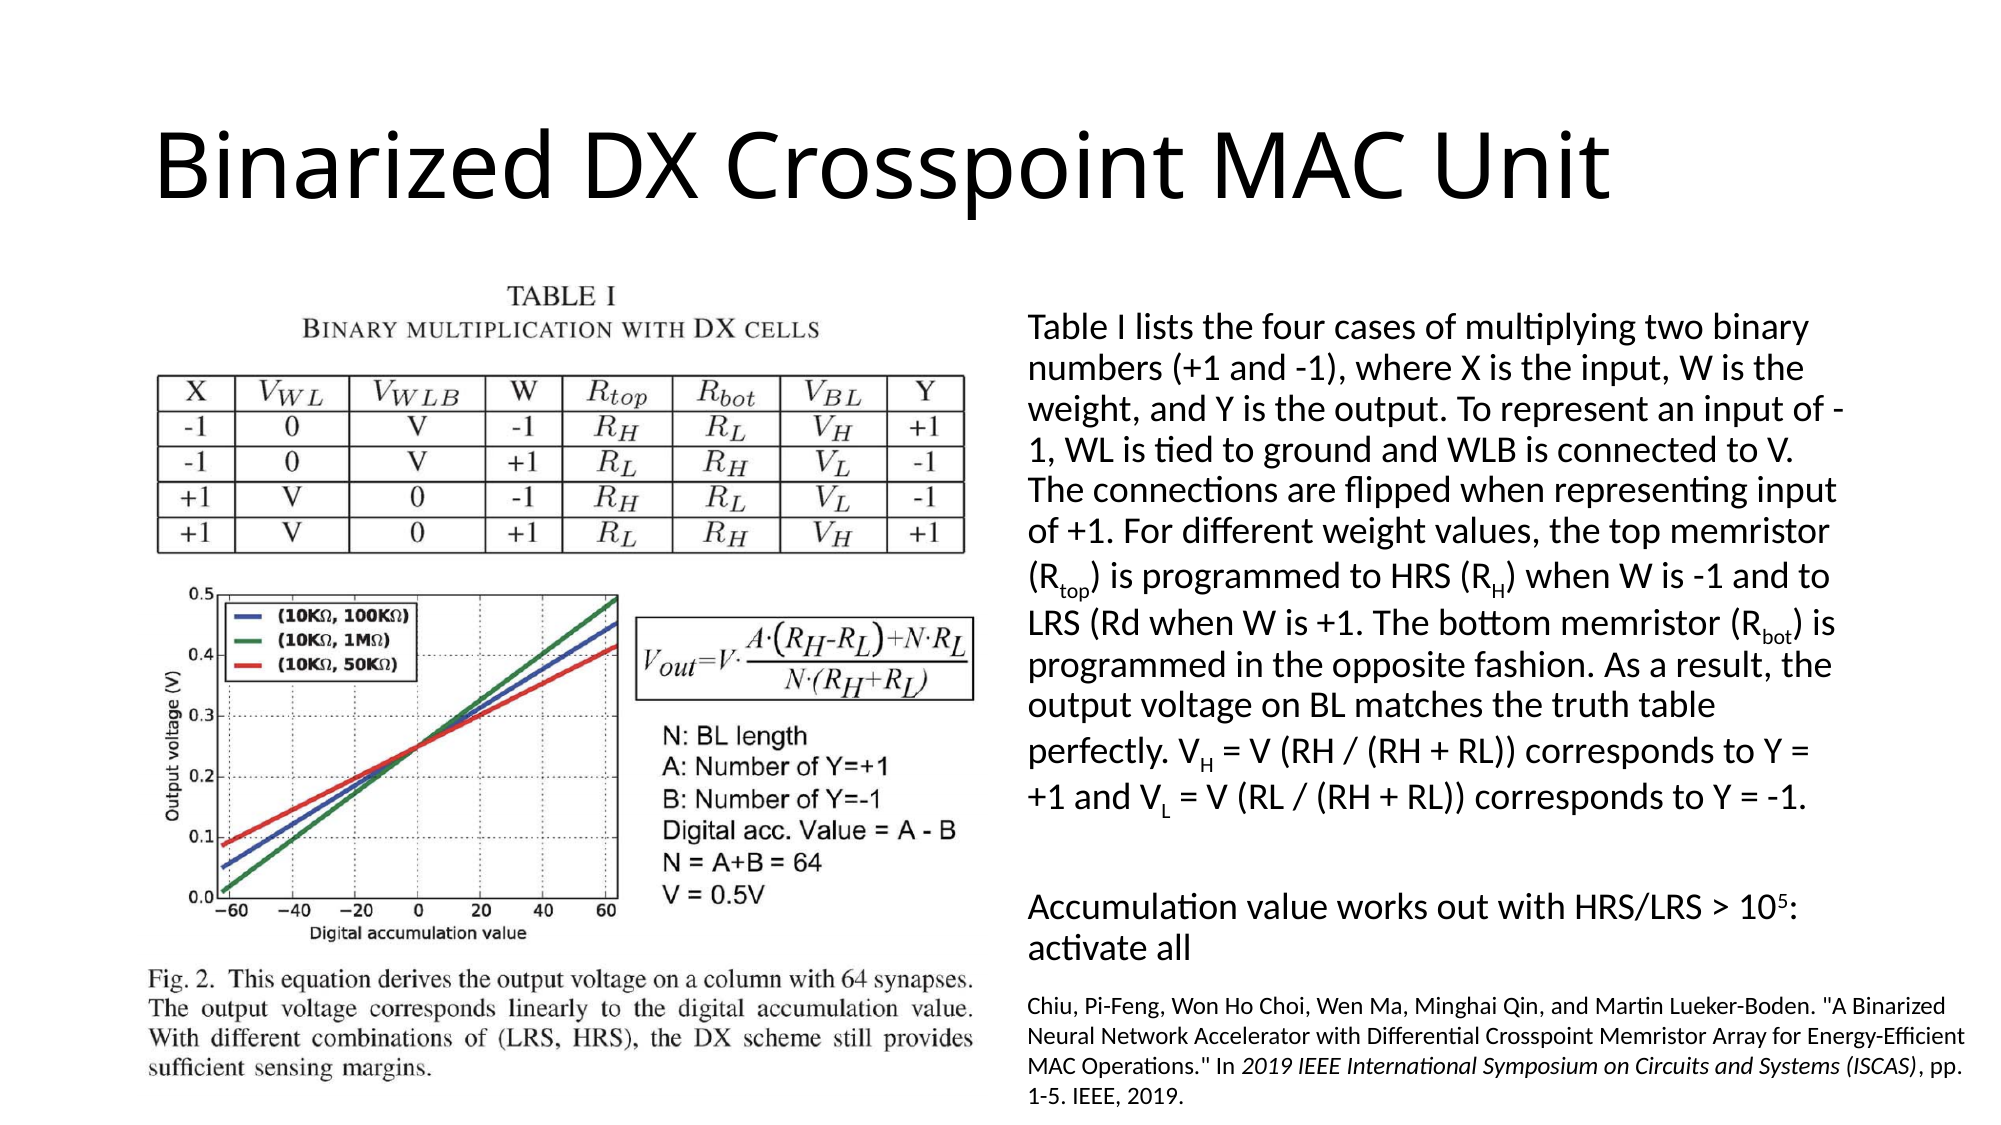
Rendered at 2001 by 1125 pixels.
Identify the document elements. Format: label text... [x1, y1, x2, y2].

list Table I lists the four cases of multiplying two binary numbers (+1 and -1), where X is the input, W is the weight, and Y is the output. To represent an input of -1, WL is tied to ground and WLB is connected to V. The connections are flipped when representing input of +1. For different weight values, the top memristor (Rtop) is programmed to HRS (RH) when W is -1 and to LRS (Rd when W is +1. The bottom memristor (Rbot) is programmed in the opposite fashion. As a result, the output voltage on BL matches the truth table perfectly. VH = V (RH / (RH + RL)) corresponds to Y = +1 and VL = V (RL / (RH + RL)) corresponds to Y = -1. Accumulation value works out with HRS/LRS > 105: activate all [1012, 299, 1863, 982]
text_box Chiu, Pi-Feng, Won Ho Choi, Wen Ma, Minghai Qin, and Martin Lueker-Boden. "A Binarized Neural Network Accelerator with Differential Crosspoint Memristor Array for Energy-Efficient MAC Operations." In 2019 IEEE International Symposium on Circuits and Systems (ISCAS), pp. 1-5. IEEE, 2019. [1012, 982, 2000, 1117]
picture [137, 562, 988, 1098]
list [137, 256, 988, 562]
title Binarized DX Crosspoint MAC Unit [137, 59, 1863, 278]
